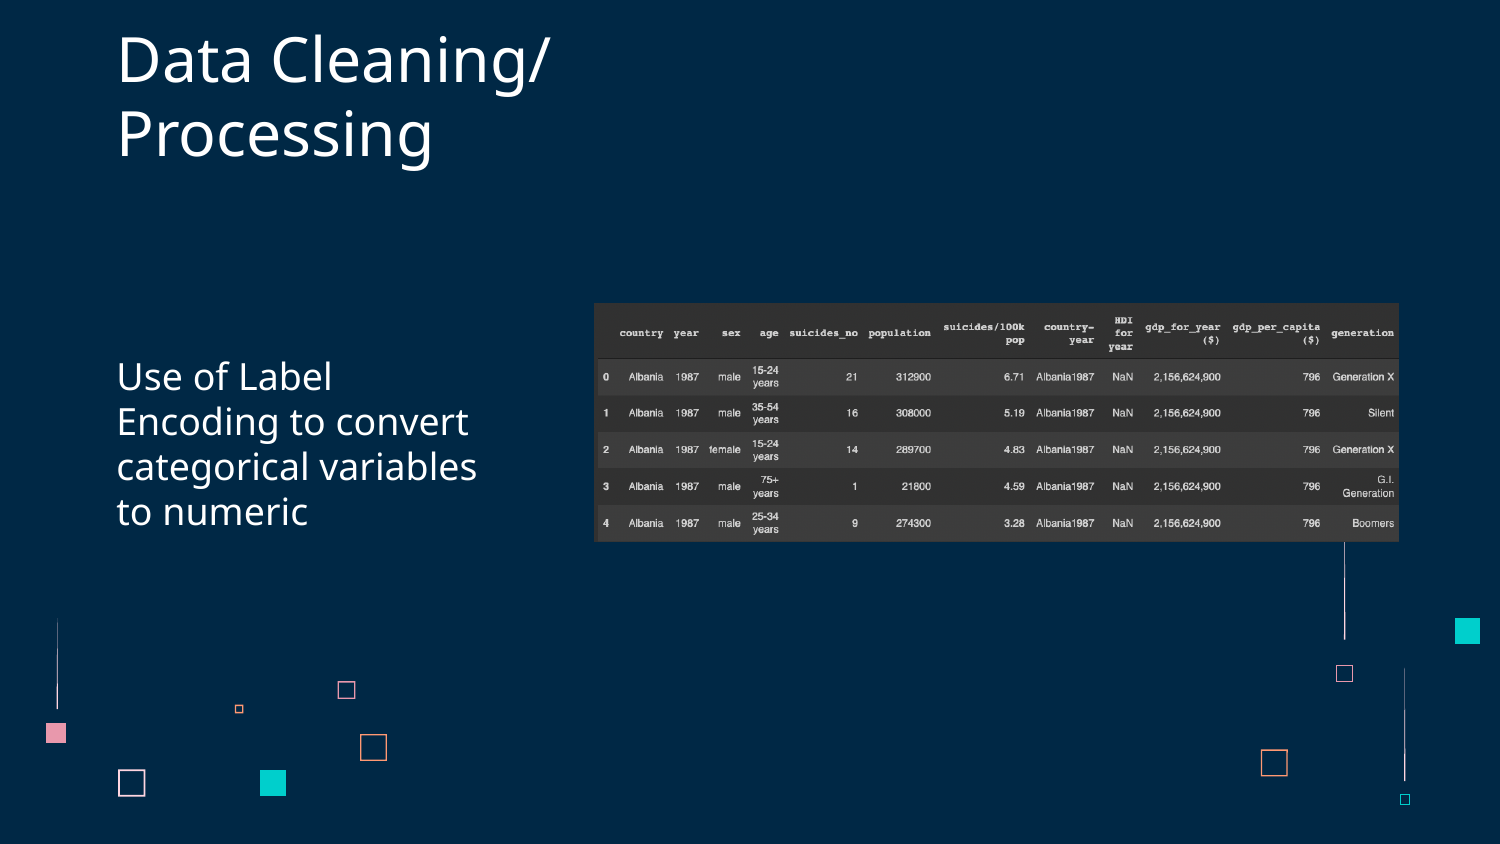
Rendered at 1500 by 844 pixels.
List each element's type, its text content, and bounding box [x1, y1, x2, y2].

list Use of Label Encoding to convert categorical variables to numeric [101, 338, 516, 507]
picture [593, 303, 1399, 542]
title Data Cleaning/ Processing [101, 89, 798, 185]
